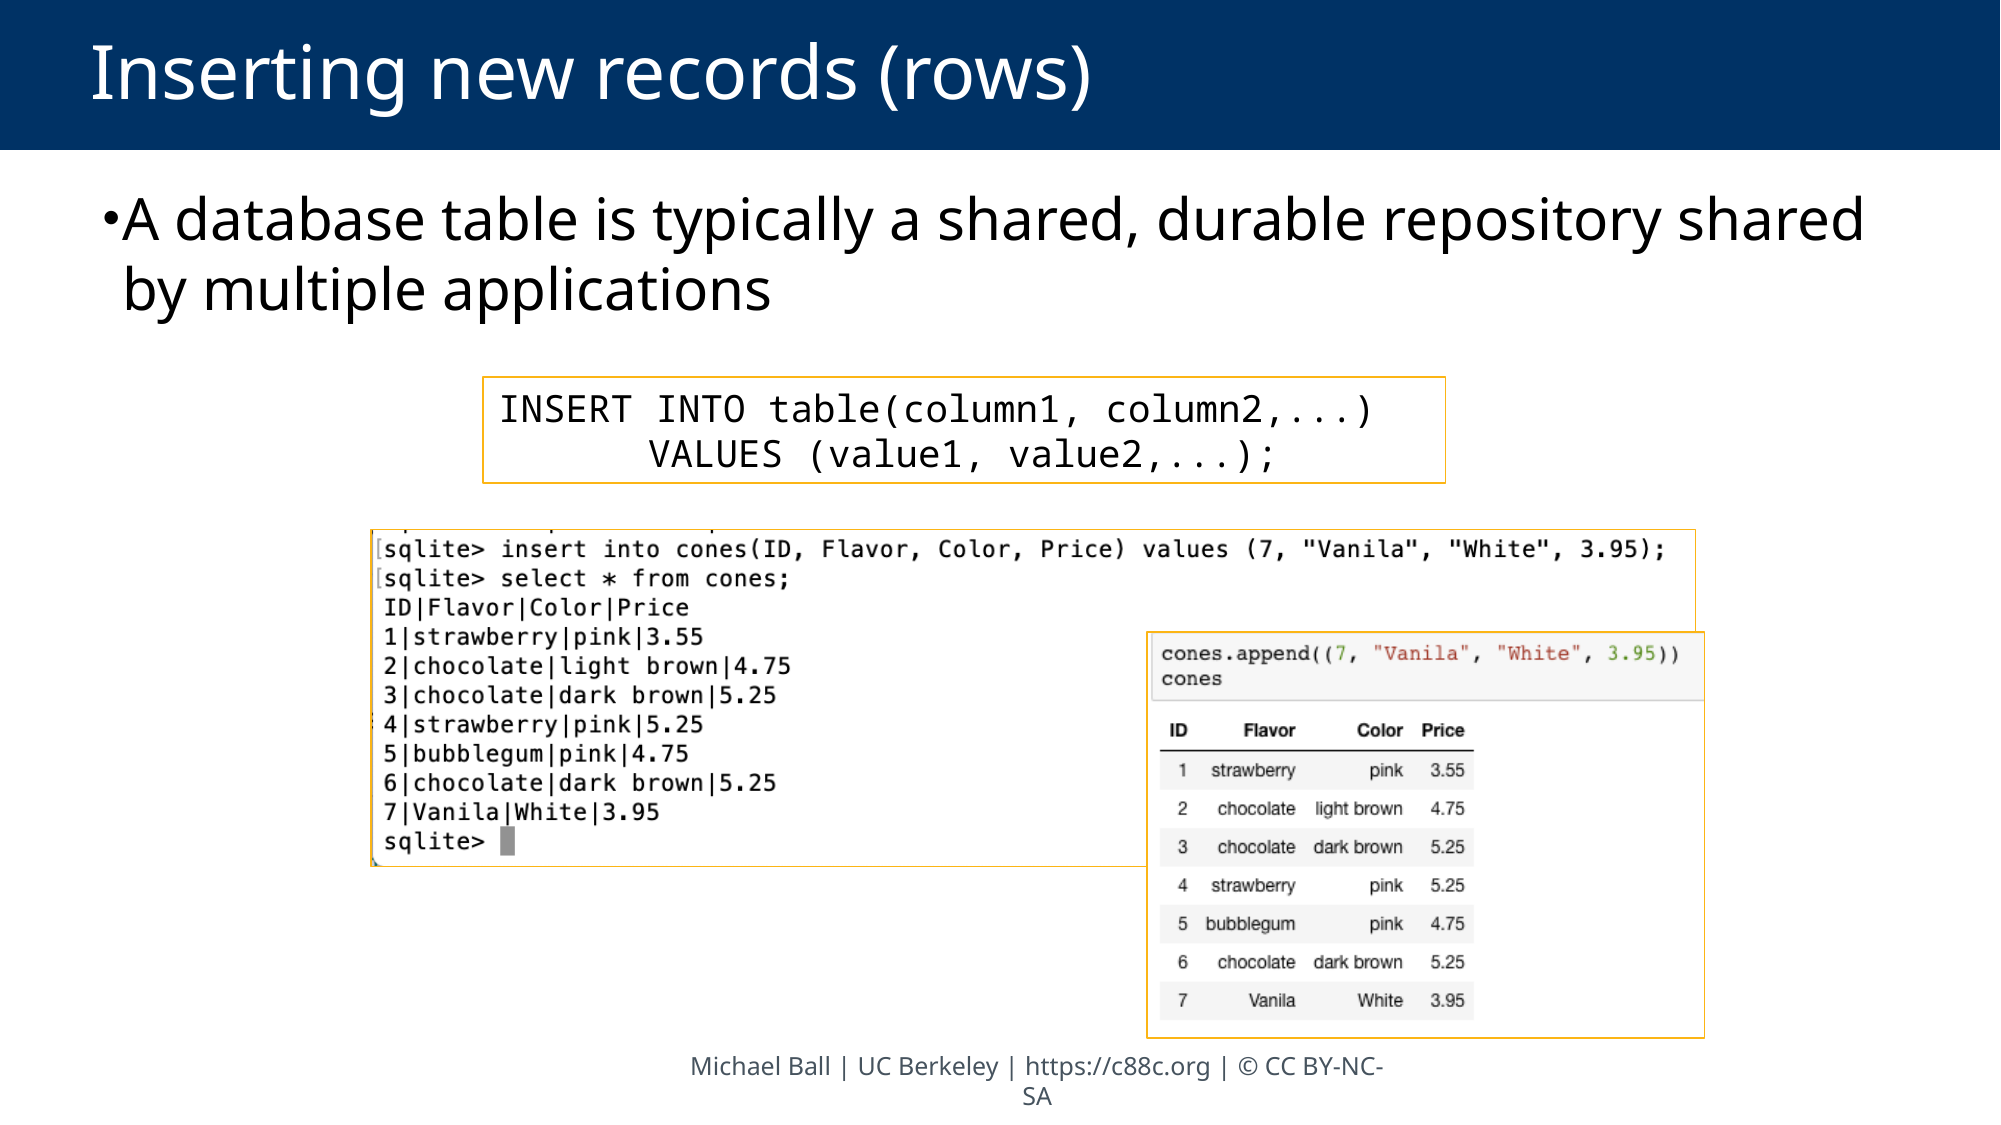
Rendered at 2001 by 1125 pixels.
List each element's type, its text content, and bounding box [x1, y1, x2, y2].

title Inserting new records (rows) [0, 0, 2000, 152]
text_box INSERT INTO table(column1, column2,...) VALUES (value1, value2,...); [483, 377, 1446, 484]
picture [371, 529, 1705, 1038]
footer Michael Ball | UC Berkeley | https://c88c.org | © CC BY-NC-SA [662, 1055, 1413, 1106]
list A database table is typically a shared, durable repository shared by multiple applications [87, 174, 1928, 1038]
